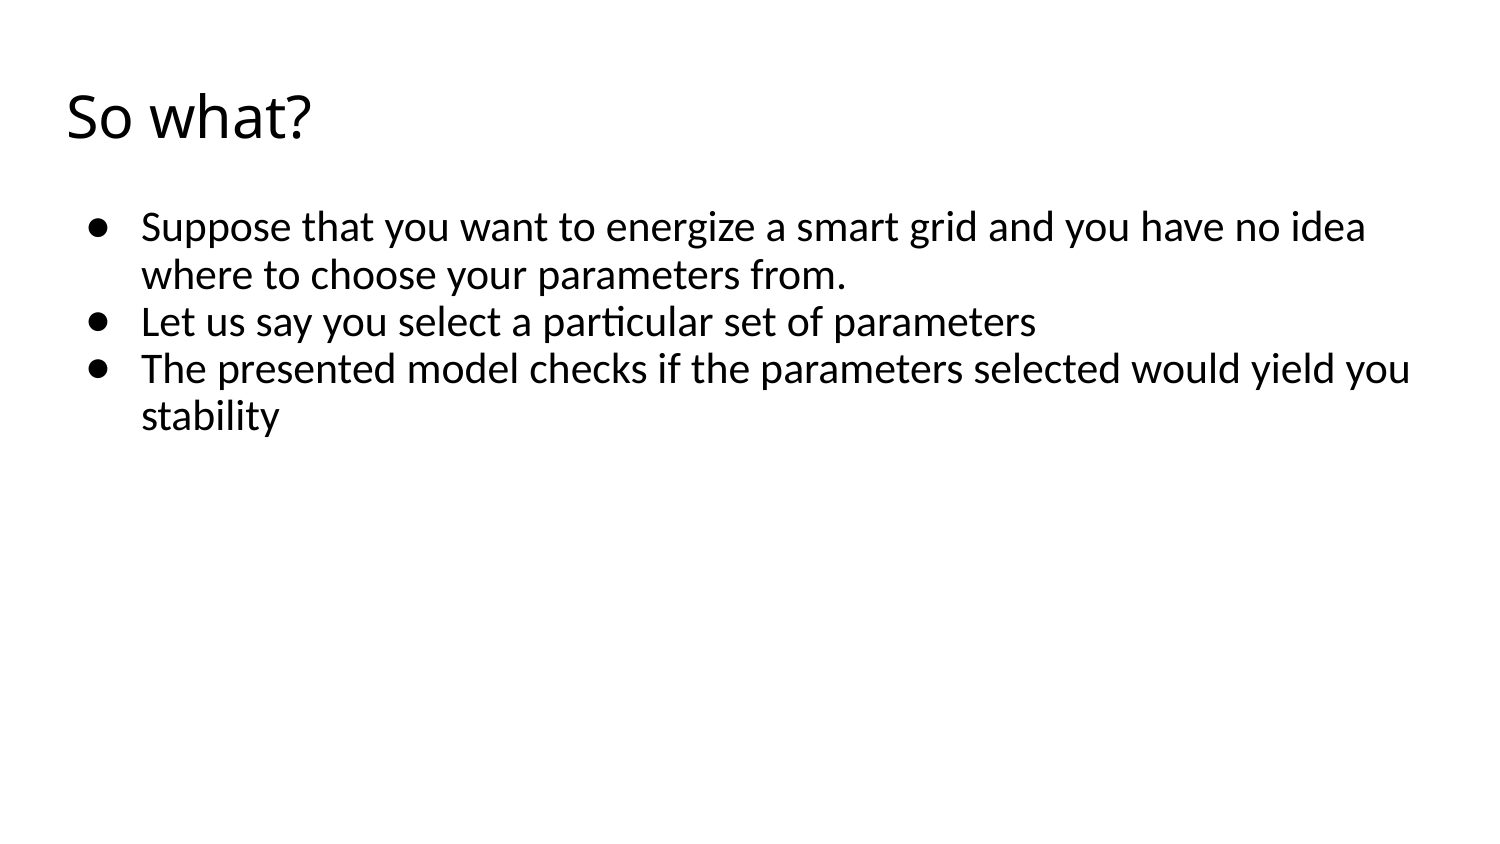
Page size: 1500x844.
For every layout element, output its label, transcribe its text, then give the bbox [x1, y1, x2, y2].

title So what? [51, 72, 1449, 167]
list Suppose that you want to energize a smart grid and you have no idea where to choose your parameters from. Let us say you select a particular set of parameters The presented model checks if the parameters selected would yield you stability [51, 189, 1449, 750]
